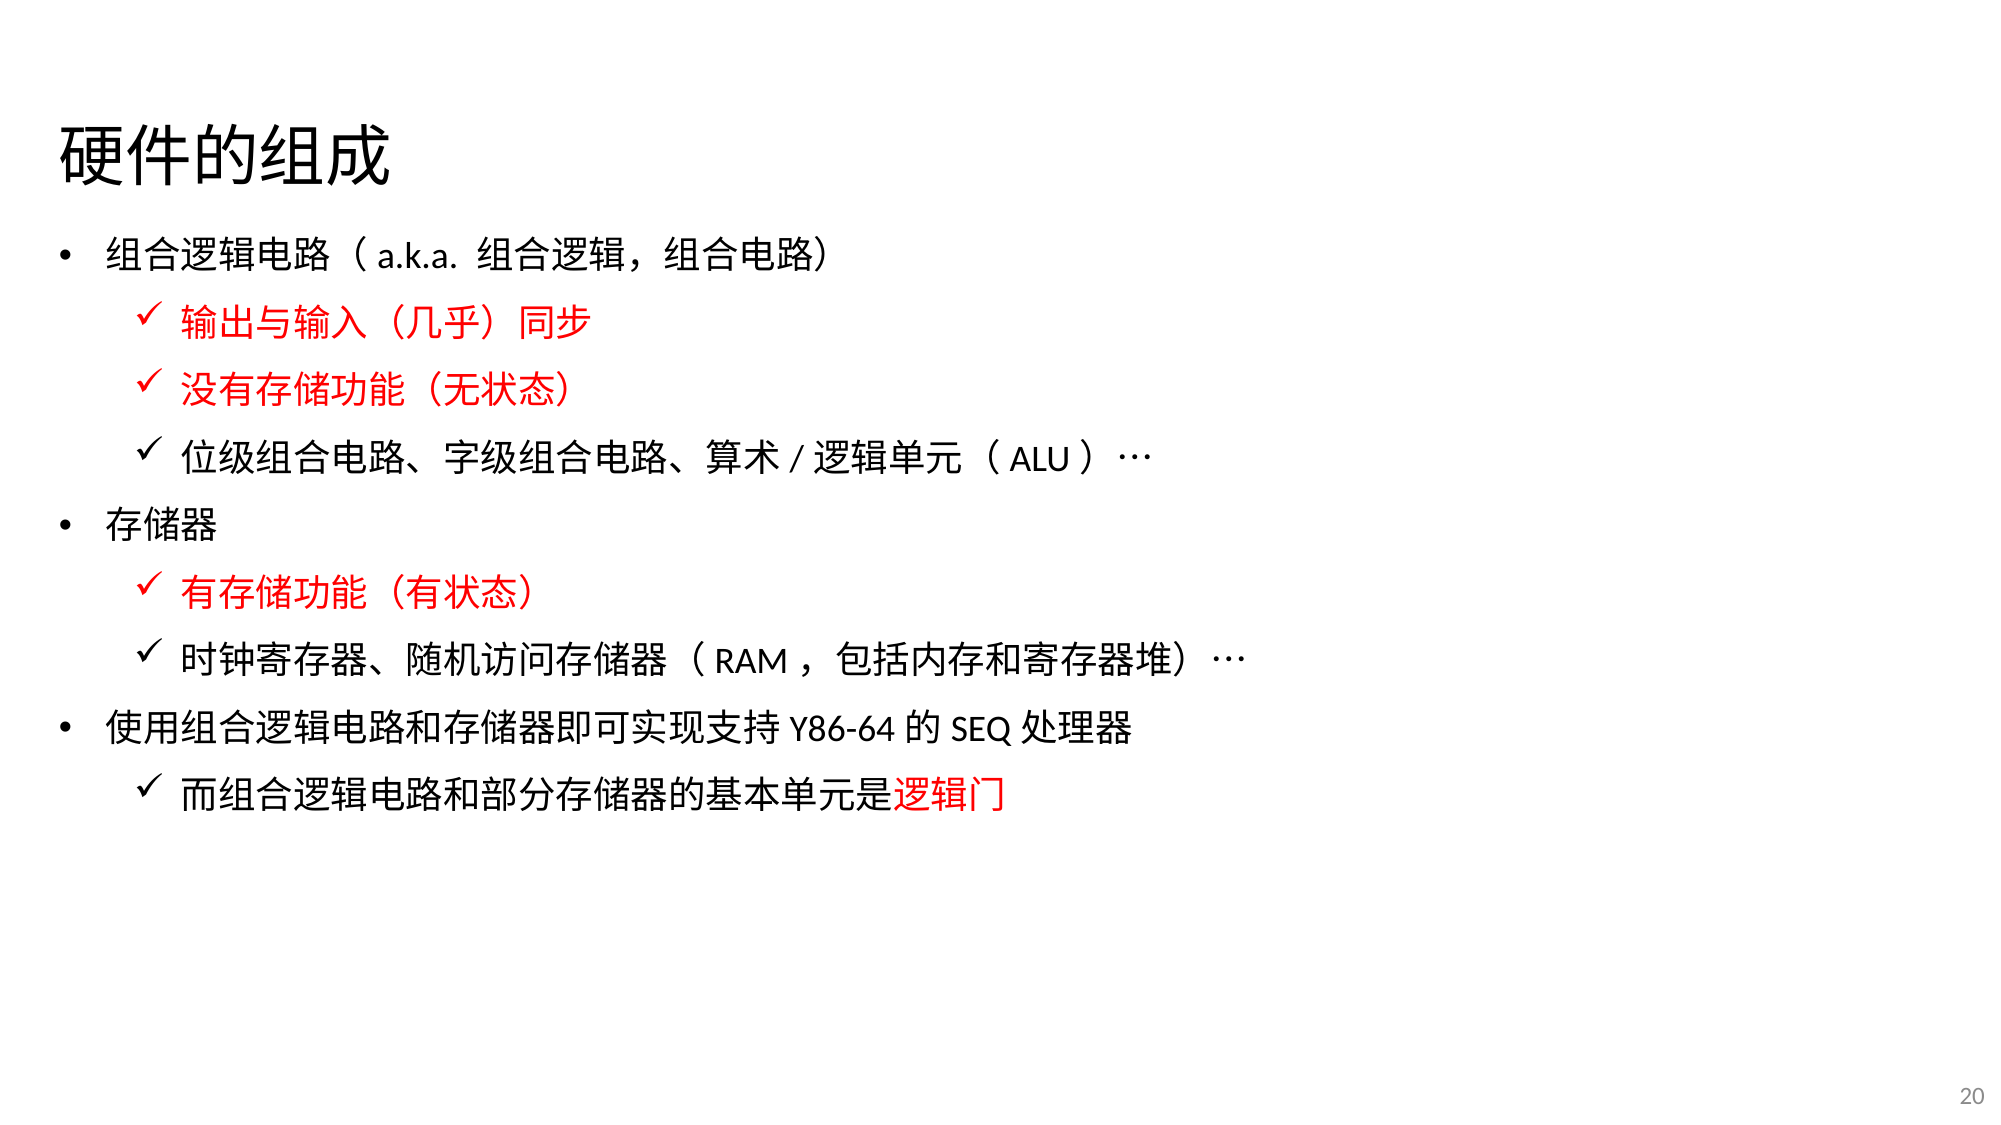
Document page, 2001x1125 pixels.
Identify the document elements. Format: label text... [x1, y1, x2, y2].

text_box 硬件的组成 [44, 106, 955, 201]
slide_number 20 [1550, 1065, 2000, 1125]
text_box 组合逻辑电路（a.k.a. 组合逻辑，组合电路） 输出与输入（几乎）同步 没有存储功能（无状态） 位级组合电路、字级组合电路、算术/逻辑单元（ALU）… 存储器 有存储功能（有状态） 时钟寄存器、随机访问存储器（RAM，包括内存和寄存器堆）… 使用组合逻辑电路和存储器即可实现支持Y86-64的SEQ处理器 而组合逻辑电路和部分存储器的基本单元是逻辑门 [44, 201, 1400, 824]
